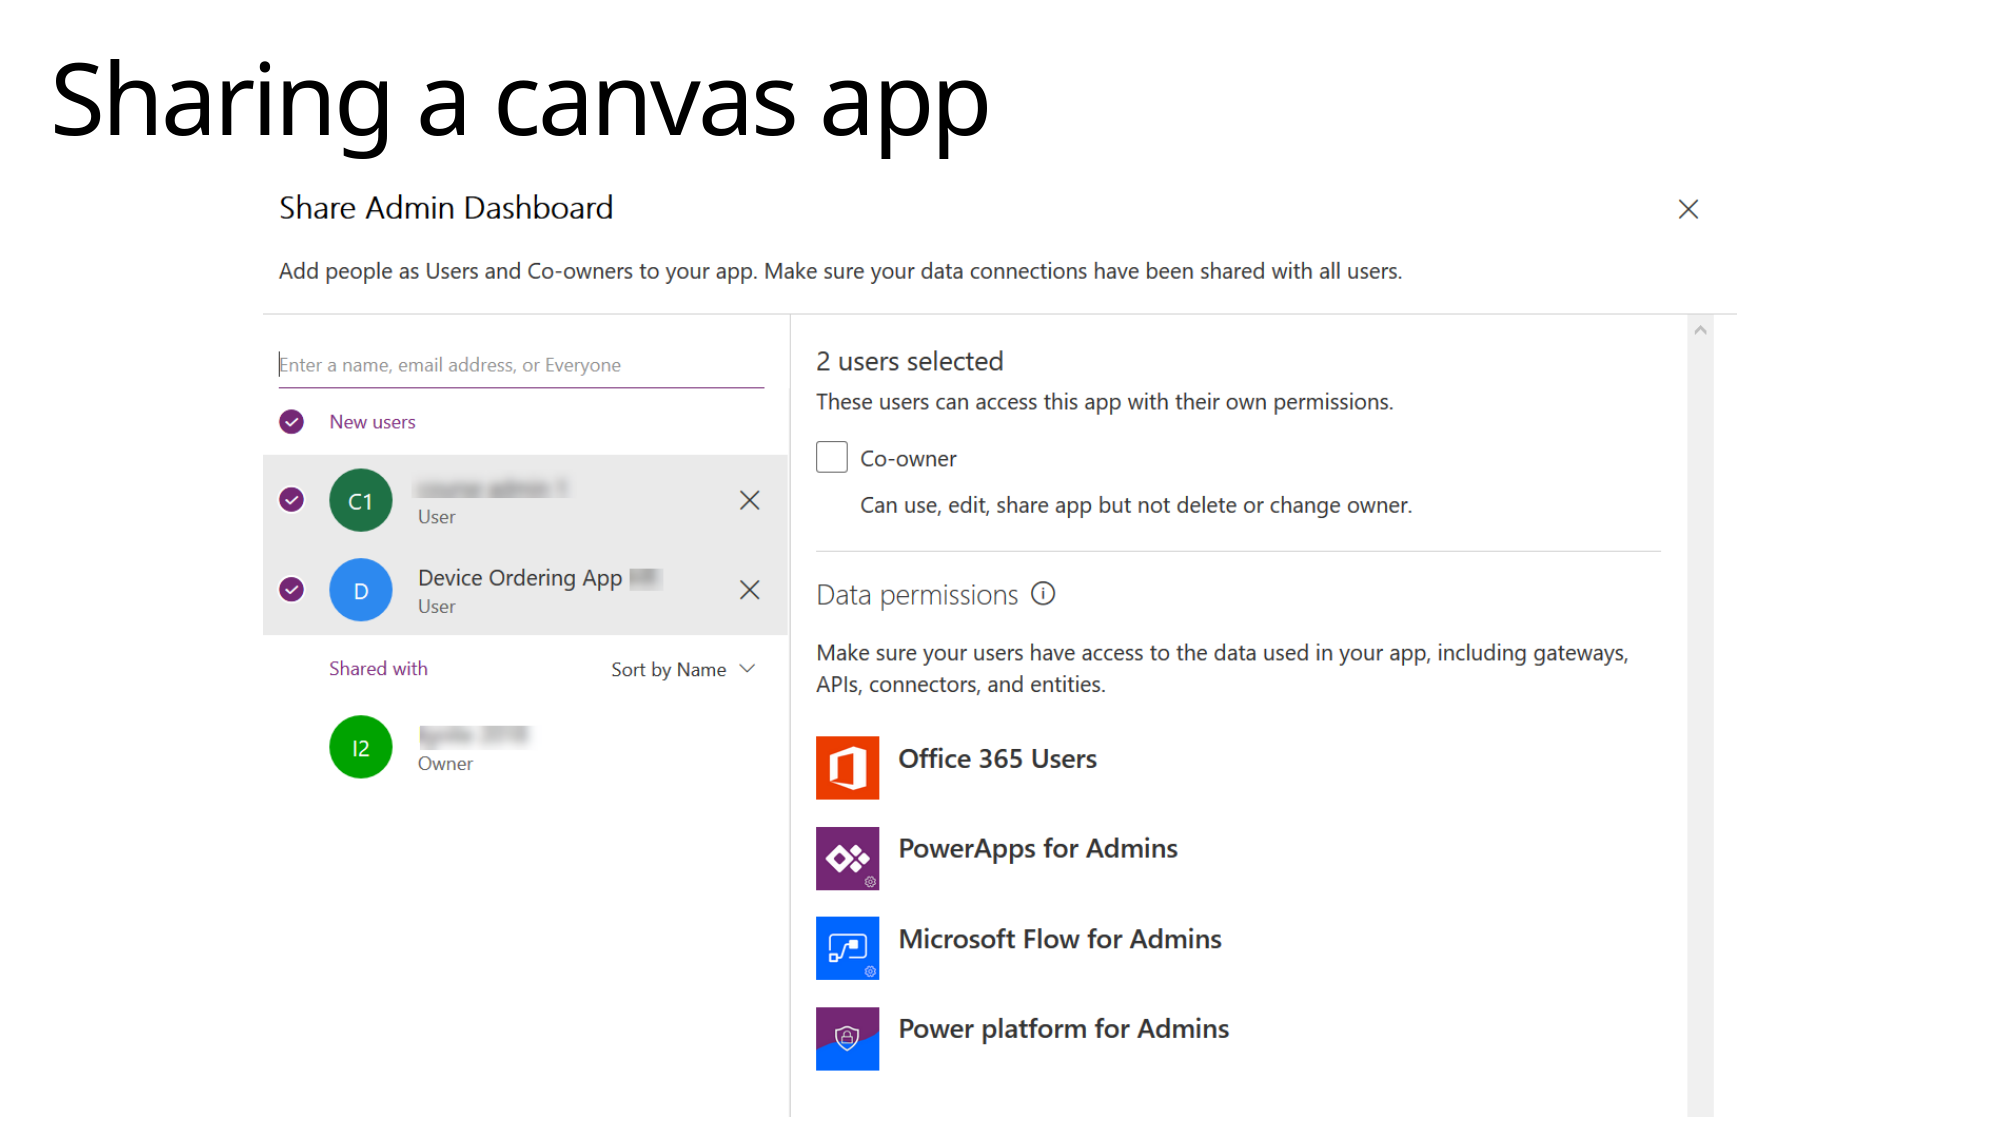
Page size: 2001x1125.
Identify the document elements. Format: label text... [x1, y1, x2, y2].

picture [263, 168, 1737, 1117]
title Sharing a canvas app [50, 37, 1950, 169]
